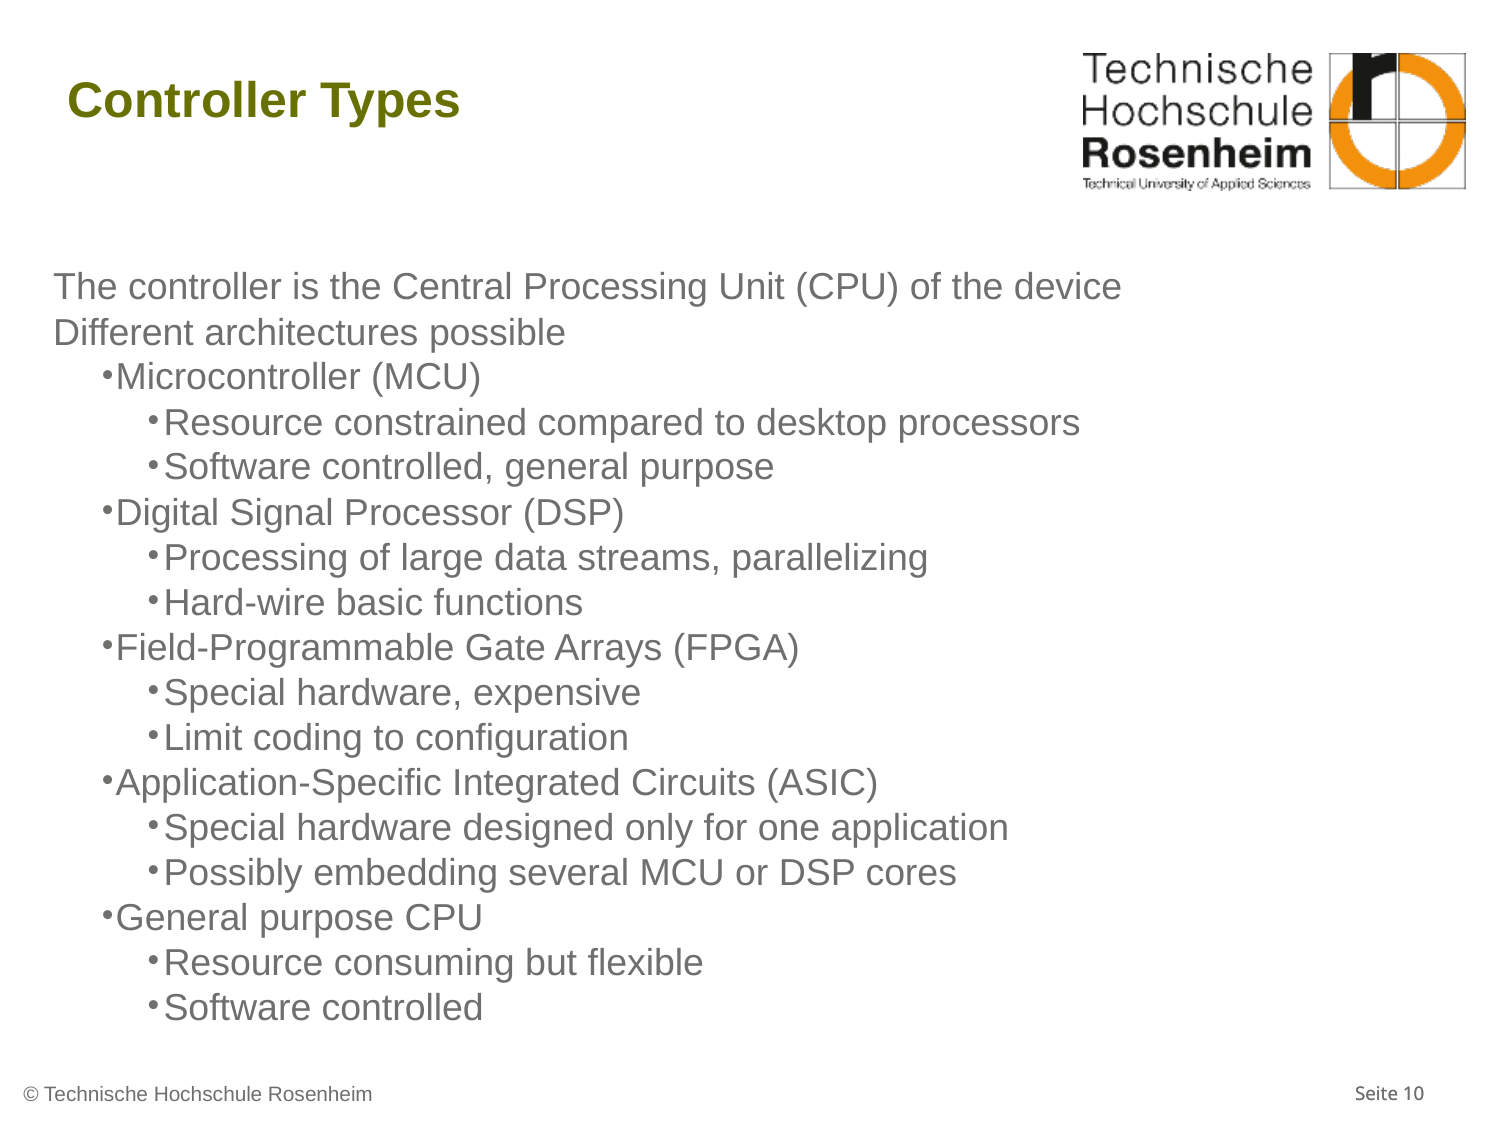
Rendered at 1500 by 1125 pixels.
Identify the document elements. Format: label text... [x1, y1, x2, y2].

picture [965, 53, 1466, 191]
list The controller is the Central Processing Unit (CPU) of the device Different architectures possible Microcontroller (MCU) Resource constrained compared to desktop processors Software controlled, general purpose Digital Signal Processor (DSP) Processing of large data streams, parallelizing Hard-wire basic functions Field-Programmable Gate Arrays (FPGA) Special hardware, expensive Limit coding to configuration Application-Specific Integrated Circuits (ASIC) Special hardware designed only for one application Possibly embedding several MCU or DSP cores General purpose CPU Resource consuming but flexible Software controlled [53, 262, 1438, 1000]
title Controller Types [53, 59, 1050, 200]
